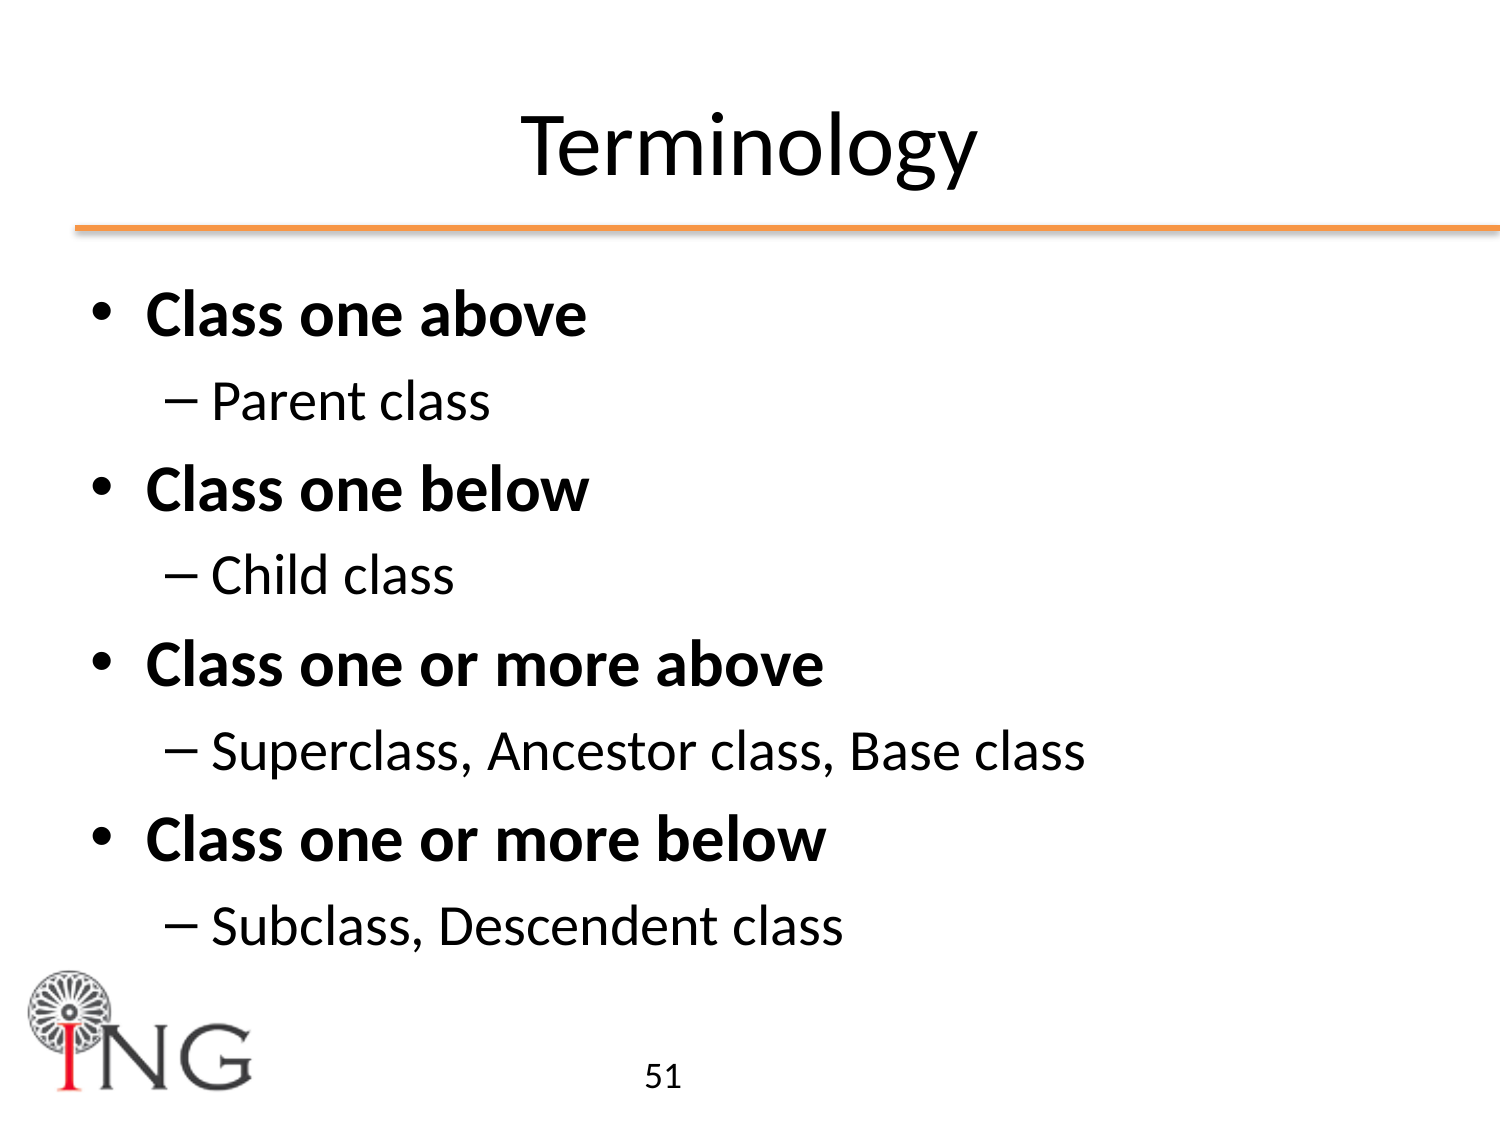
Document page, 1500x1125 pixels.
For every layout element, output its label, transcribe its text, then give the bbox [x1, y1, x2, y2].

picture [3, 948, 281, 1124]
slide_number 51 [629, 1043, 1425, 1104]
title Terminology [75, 45, 1425, 233]
list Class one above Parent class Class one below Child class Class one or more above Superclass, Ancestor class, Base class Class one or more below Subclass, Descendent class [75, 262, 1425, 1005]
